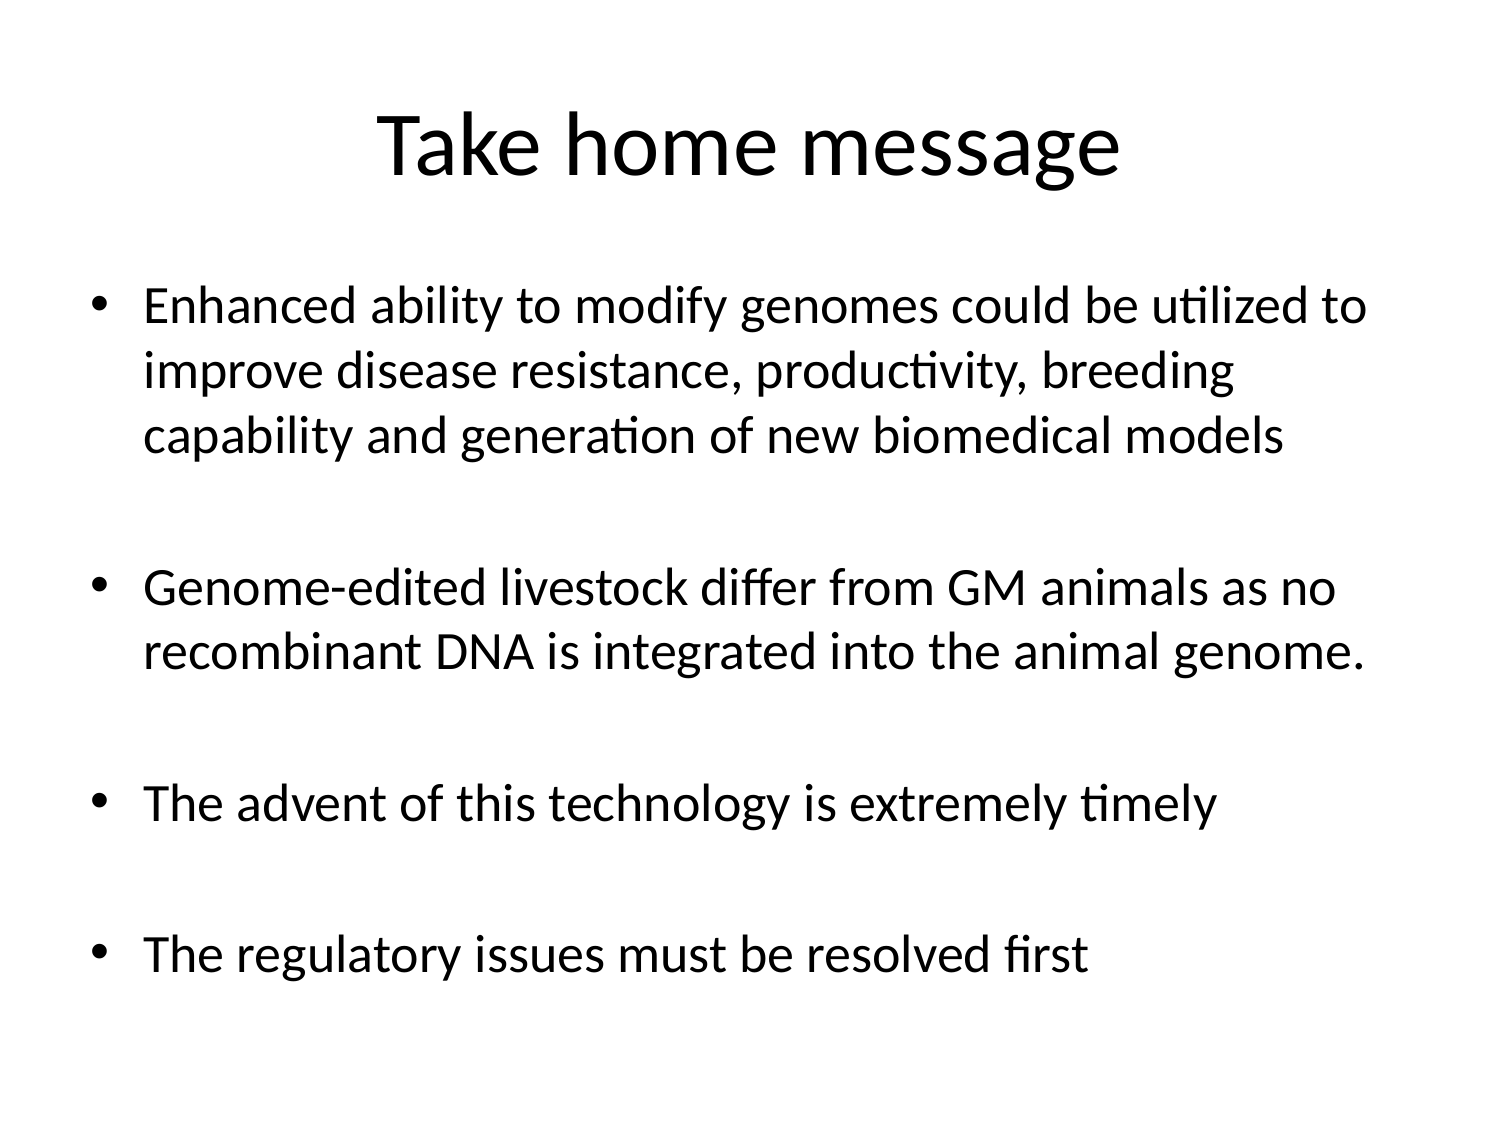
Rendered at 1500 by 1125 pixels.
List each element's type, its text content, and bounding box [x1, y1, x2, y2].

list Enhanced ability to modify genomes could be utilized to improve disease resistance, productivity, breeding capability and generation of new biomedical models Genome-edited livestock differ from GM animals as no recombinant DNA is integrated into the animal genome. The advent of this technology is extremely timely The regulatory issues must be resolved first [75, 262, 1425, 1005]
title Take home message [75, 45, 1425, 233]
